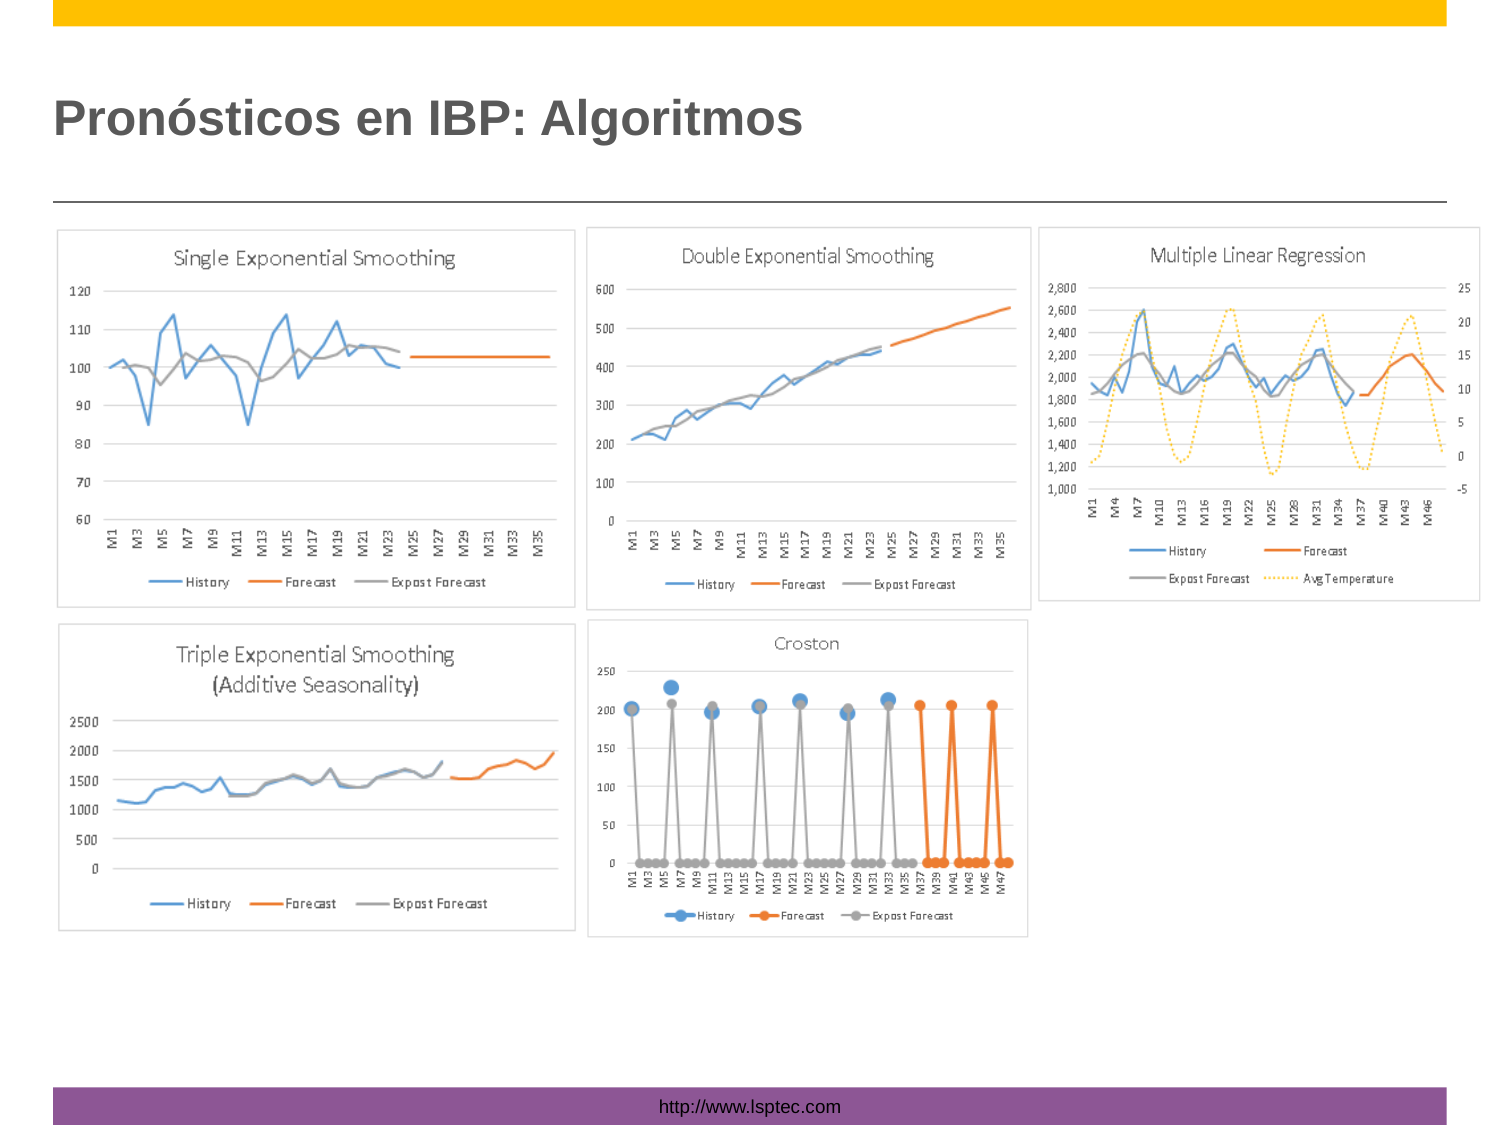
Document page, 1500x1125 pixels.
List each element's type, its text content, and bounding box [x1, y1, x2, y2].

title Pronósticos en IBP: Algoritmos [53, 53, 1447, 178]
picture [52, 223, 1486, 944]
